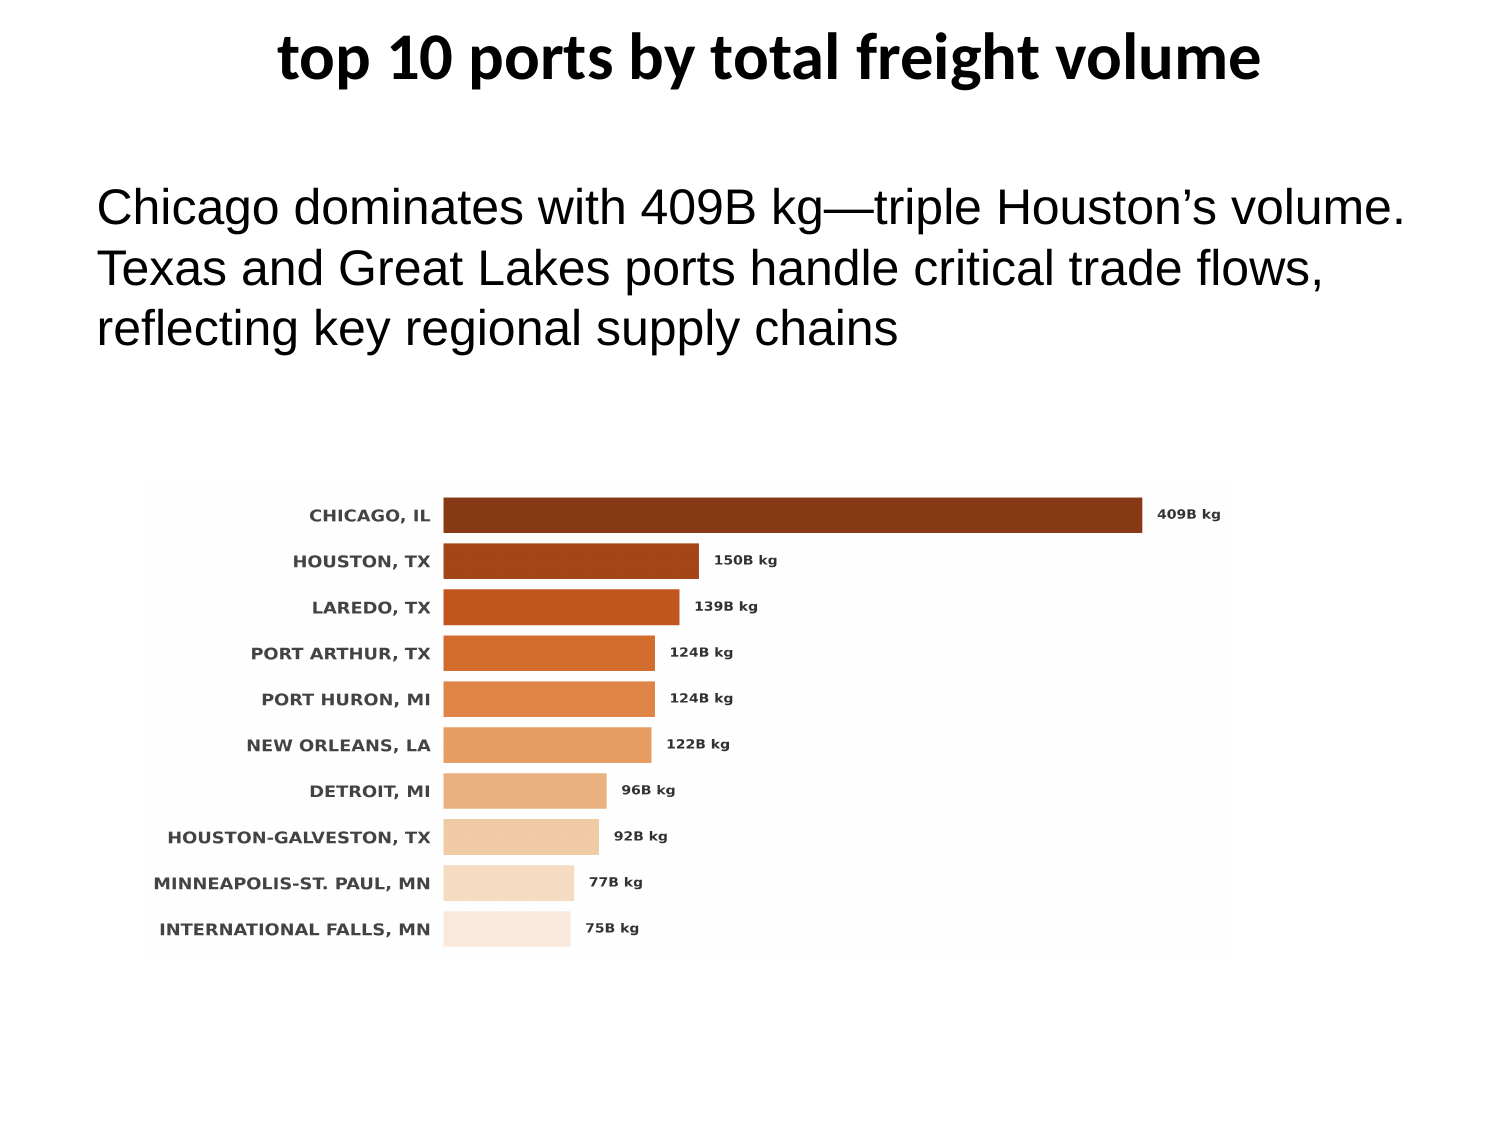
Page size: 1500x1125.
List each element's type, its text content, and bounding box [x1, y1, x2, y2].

text_box Chicago dominates with 409B kg—triple Houston’s volume. Texas and Great Lakes ports handle critical trade flows, reflecting key regional supply chains [81, 167, 1448, 363]
picture [144, 484, 1230, 960]
title top 10 ports by total freight volume [95, 0, 1446, 147]
